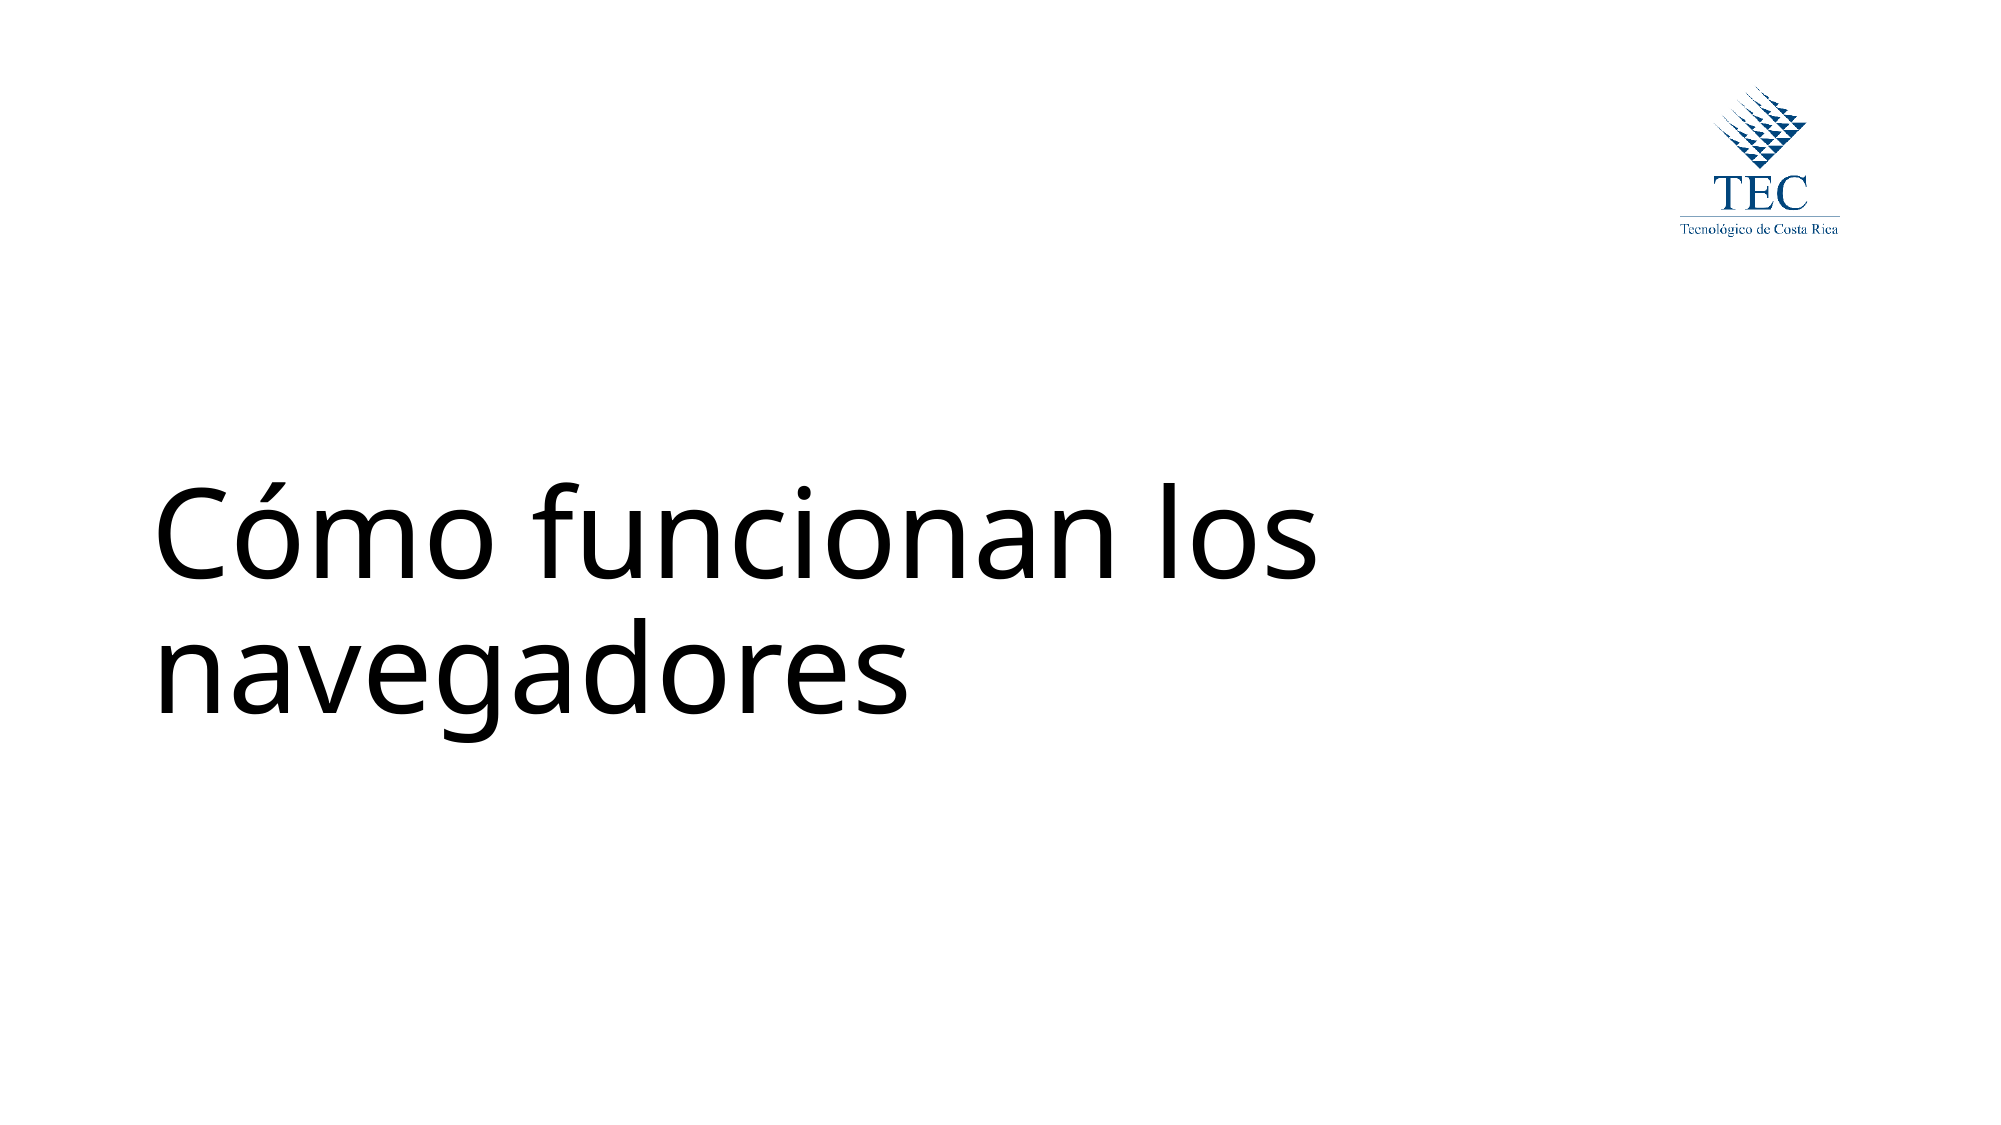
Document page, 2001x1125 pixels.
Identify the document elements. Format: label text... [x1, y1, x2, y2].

picture [1676, 80, 1843, 240]
title Cómo funcionan los navegadores [136, 280, 1862, 749]
